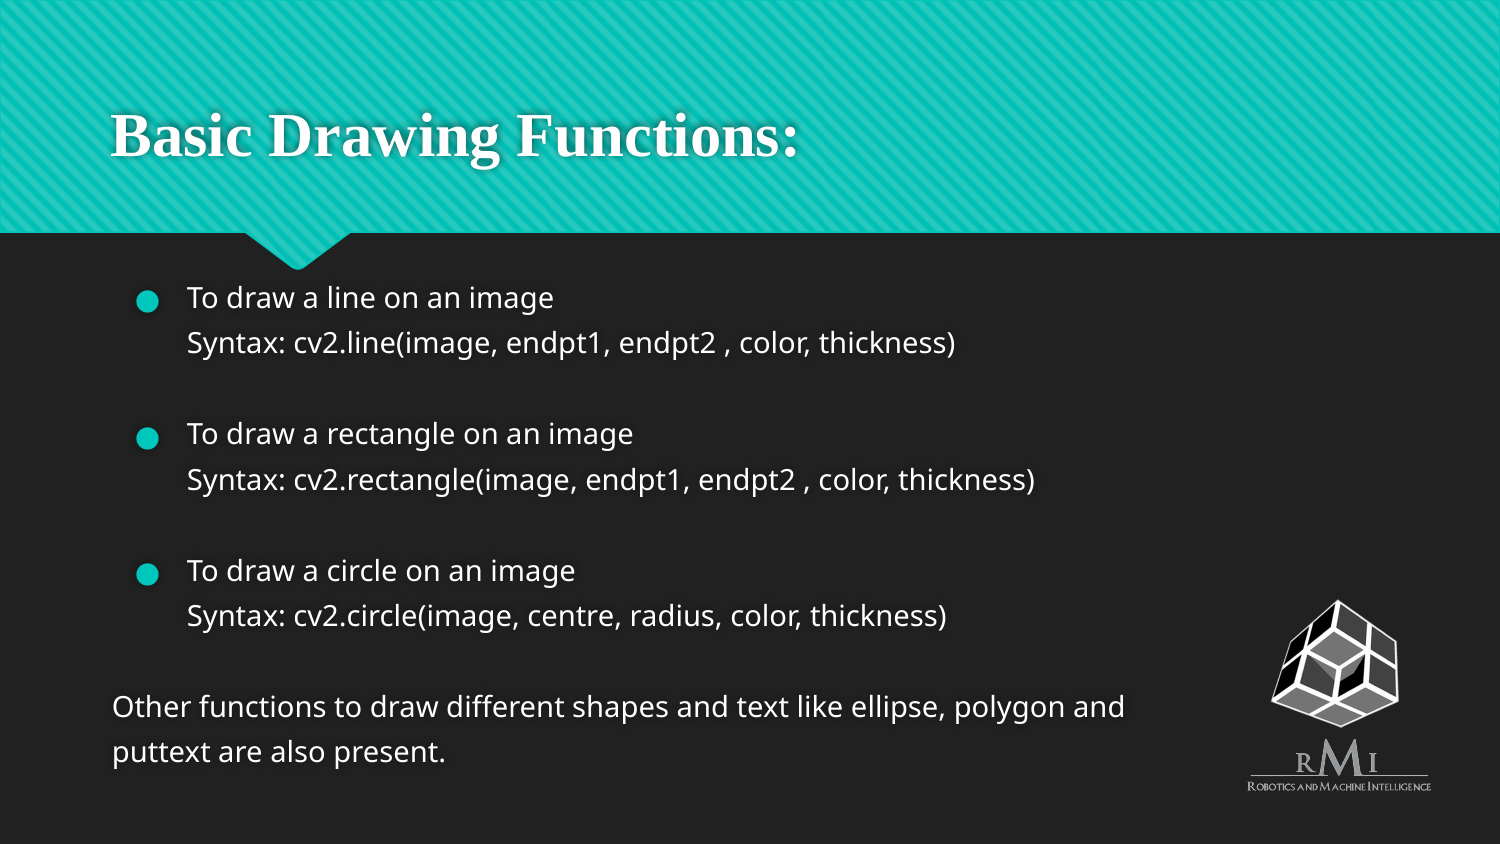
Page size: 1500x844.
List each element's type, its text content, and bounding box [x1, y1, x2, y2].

title Basic Drawing Functions: [99, 55, 1401, 175]
list To draw a line on an image Syntax: cv2.line(image, endpt1, endpt2 , color, thickness) To draw a rectangle on an image Syntax: cv2.rectangle(image, endpt1, endpt2 , color, thickness) To draw a circle on an image Syntax: cv2.circle(image, centre, radius, color, thickness) Other functions to draw different shapes and text like ellipse, polygon and puttext are also present. [100, 273, 1400, 783]
picture [1225, 591, 1457, 800]
picture [1, 1, 1499, 268]
